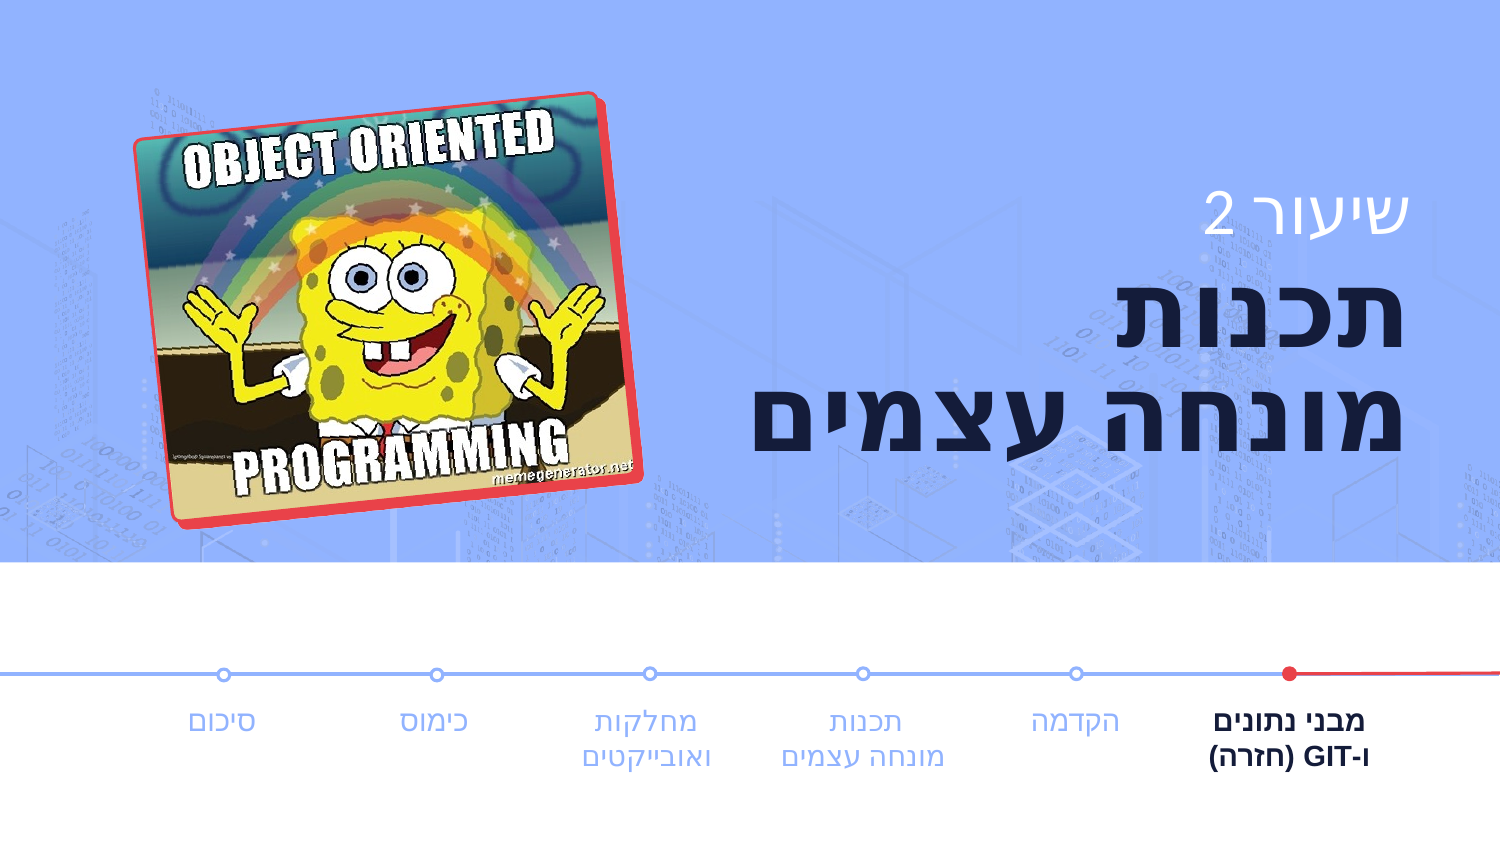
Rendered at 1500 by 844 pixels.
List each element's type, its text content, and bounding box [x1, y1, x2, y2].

subtitle שיעור 2 [622, 167, 1412, 221]
text_box מבני נתונים ו-GIT (חזרה) [1199, 702, 1380, 760]
subtitle תכנות מונחה עצמים [778, 702, 948, 760]
title תכנות מונחה עצמים [622, 233, 1412, 473]
text_box [1070, 667, 1083, 680]
text_box [217, 669, 230, 681]
text_box [1283, 667, 1295, 680]
text_box [644, 667, 656, 680]
list למדנו על מבני נתונים וכמה פקודות חדשות בשפת C++ וגם הכרנו את GIT, וראינו כמה GIT עוזר לנו להתגבר על בעיות שלכל מתכנת/ת יש. חזרנו קצת לכושר קידוד, ובתרגיל הבית בנינו מבני נתונים שתומכים בממשק שקיבלנו (קובץ ה-H). היום נכיר גישת תכנות חדשה, כזו שהמון מתכנתים עובדים על פיה – תכנות מונחי עצמים Object Oriented Programming [0, 0, 1500, 562]
text_box [857, 667, 870, 680]
subtitle מחלקות ואובייקטים [565, 702, 728, 760]
text_box כימוס [353, 702, 515, 760]
picture [137, 95, 633, 519]
text_box [431, 669, 443, 681]
text_box הקדמה [990, 702, 1161, 760]
text_box סיכום [141, 702, 303, 760]
